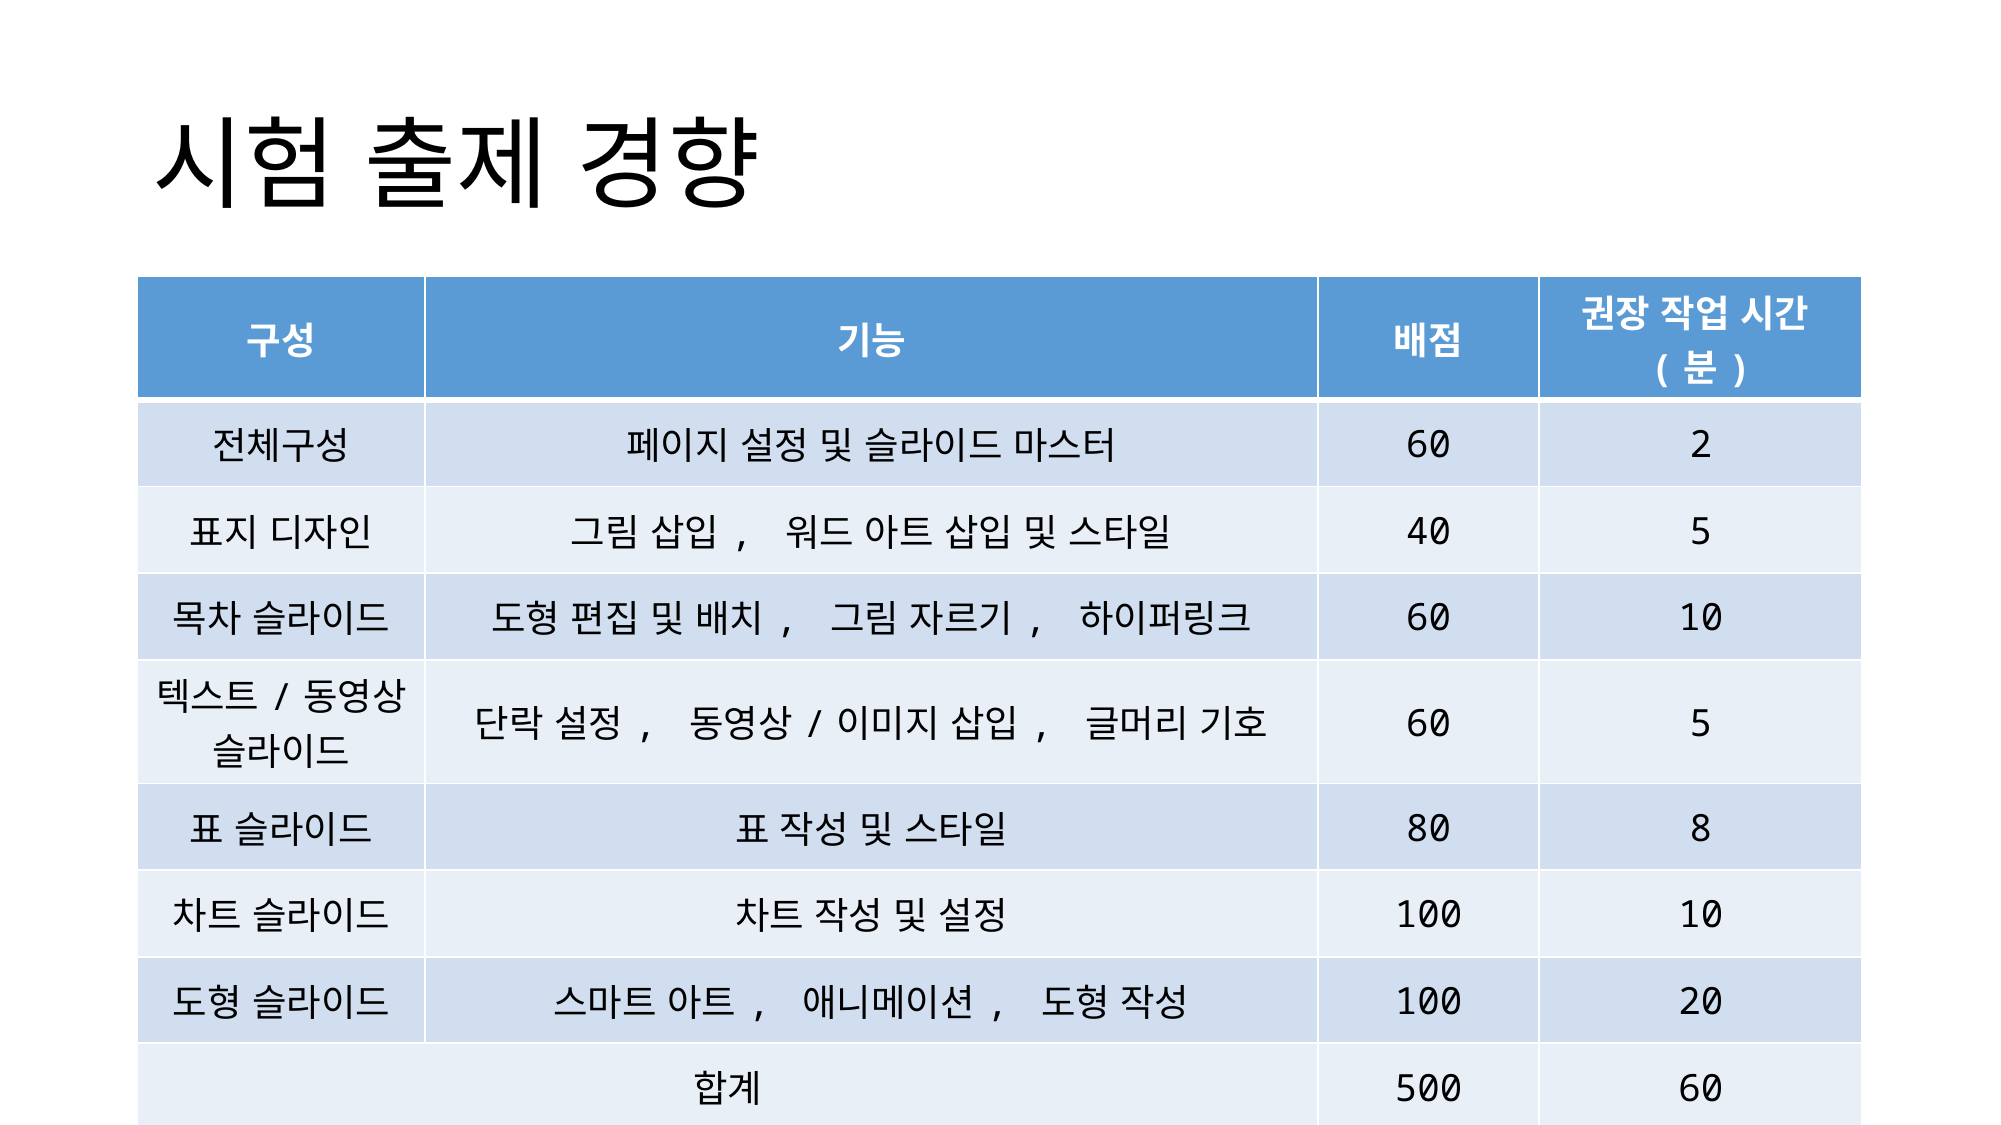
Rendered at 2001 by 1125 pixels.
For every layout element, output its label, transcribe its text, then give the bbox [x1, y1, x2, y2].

table_cell 차트 작성 및 설정 [426, 871, 1317, 956]
table_cell 60 [1319, 403, 1538, 486]
table_cell 60 [1319, 574, 1538, 659]
table_cell 500 [1319, 1044, 1538, 1125]
table_cell 표 작성 및 스타일 [426, 784, 1317, 869]
table_cell 텍스트/동영상 슬라이드 [138, 661, 424, 783]
table_cell 전체구성 [138, 403, 424, 486]
table_cell 8 [1540, 784, 1861, 869]
table_cell 스마트 아트, 애니메이션, 도형 작성 [426, 958, 1317, 1042]
table_cell 60 [1319, 661, 1538, 783]
table_cell 단락 설정, 동영상/이미지 삽입, 글머리 기호 [426, 661, 1317, 783]
table_cell 합계 [138, 1044, 1317, 1125]
table_cell 페이지 설정 및 슬라이드 마스터 [426, 403, 1317, 486]
title 시험 출제 경향 [137, 59, 1863, 275]
table_cell 도형 슬라이드 [138, 958, 424, 1042]
table_cell 5 [1540, 661, 1861, 783]
table_cell 40 [1319, 487, 1538, 572]
table_cell 10 [1540, 574, 1861, 659]
table_cell 100 [1319, 871, 1538, 956]
table_cell 차트 슬라이드 [138, 871, 424, 956]
table_cell 5 [1540, 487, 1861, 572]
table_cell 100 [1319, 958, 1538, 1042]
table_cell 80 [1319, 784, 1538, 869]
table_cell 2 [1540, 403, 1861, 486]
table_cell 60 [1540, 1044, 1861, 1125]
table_header 권장 작업 시간(분) [1540, 277, 1861, 397]
table_cell 도형 편집 및 배치, 그림 자르기, 하이퍼링크 [426, 574, 1317, 659]
table_cell 표지 디자인 [138, 487, 424, 572]
table_cell 목차 슬라이드 [138, 574, 424, 659]
table_cell 20 [1540, 958, 1861, 1042]
table_header 기능 [426, 277, 1317, 397]
table_cell 그림 삽입, 워드 아트 삽입 및 스타일 [426, 487, 1317, 572]
table_header 구성 [138, 277, 424, 397]
table_header 배점 [1319, 277, 1538, 397]
table_cell 10 [1540, 871, 1861, 956]
table_cell 표 슬라이드 [138, 784, 424, 869]
